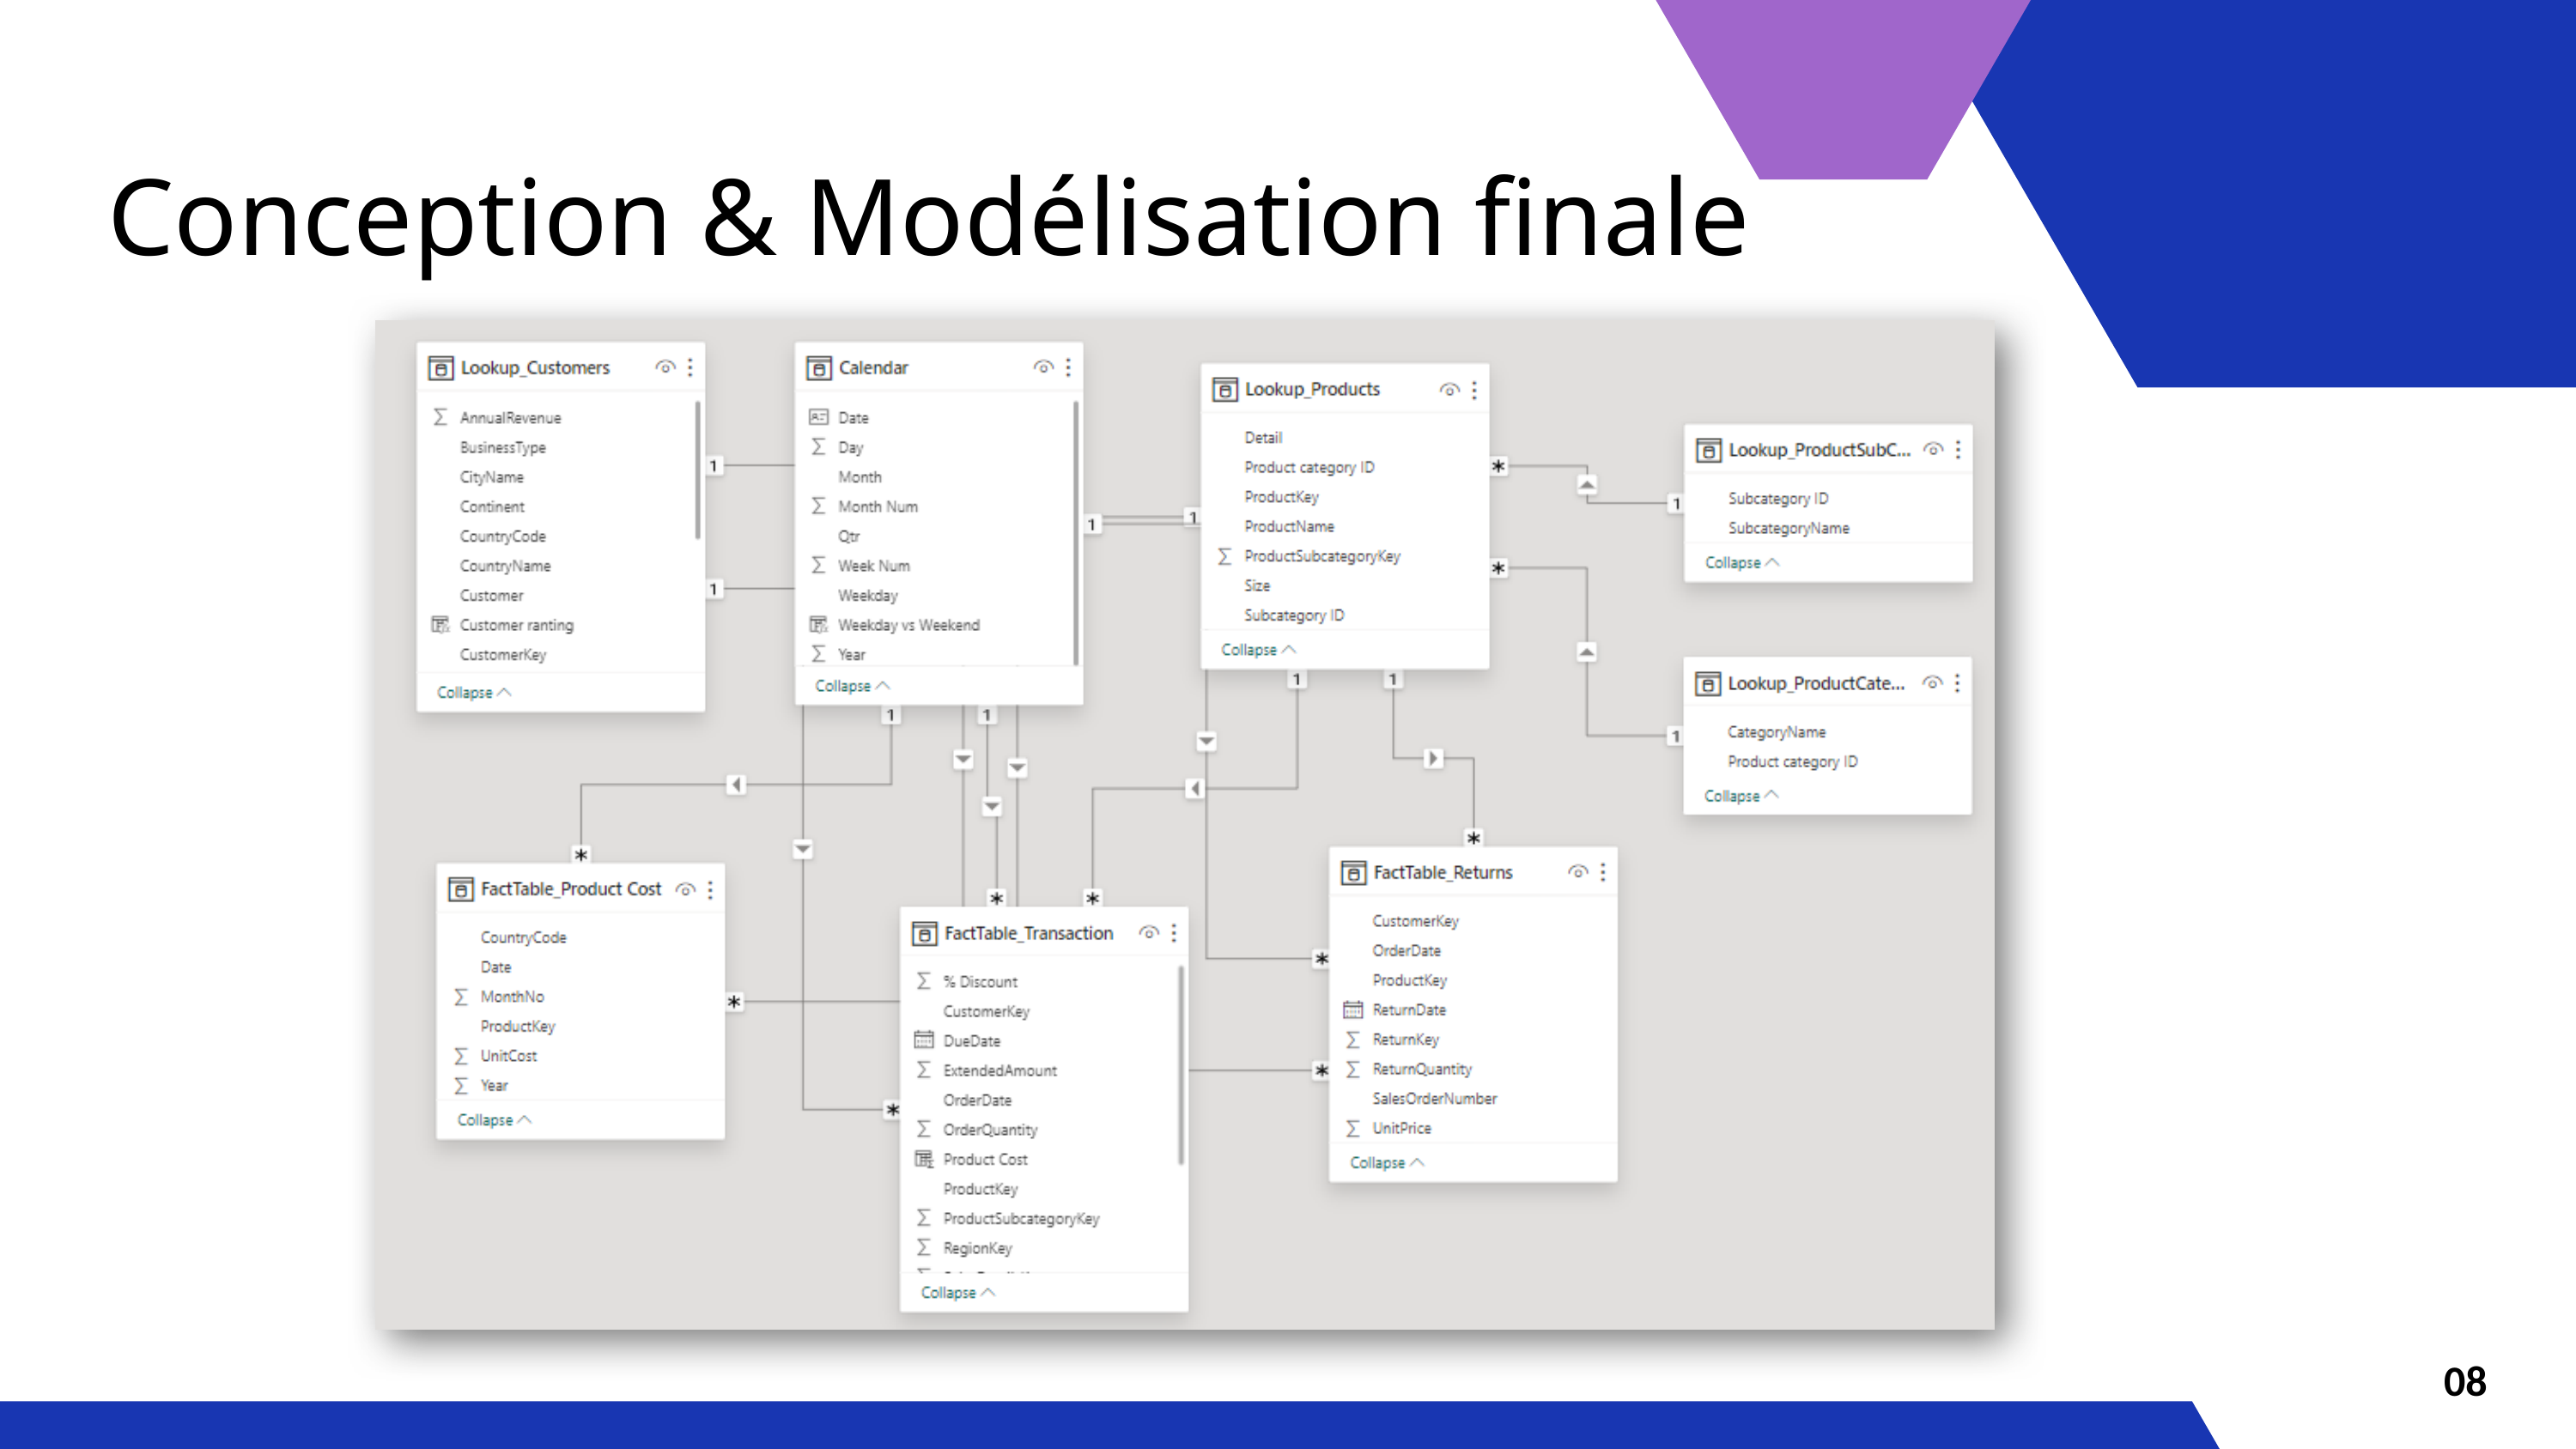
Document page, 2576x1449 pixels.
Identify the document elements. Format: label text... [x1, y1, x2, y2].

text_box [1637, 0, 2050, 180]
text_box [0, 1401, 2272, 1449]
text_box Conception & Modélisation finale [106, 128, 1777, 276]
picture [375, 320, 1995, 1330]
text_box 08 [2431, 1346, 2561, 1411]
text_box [1913, 0, 2576, 388]
